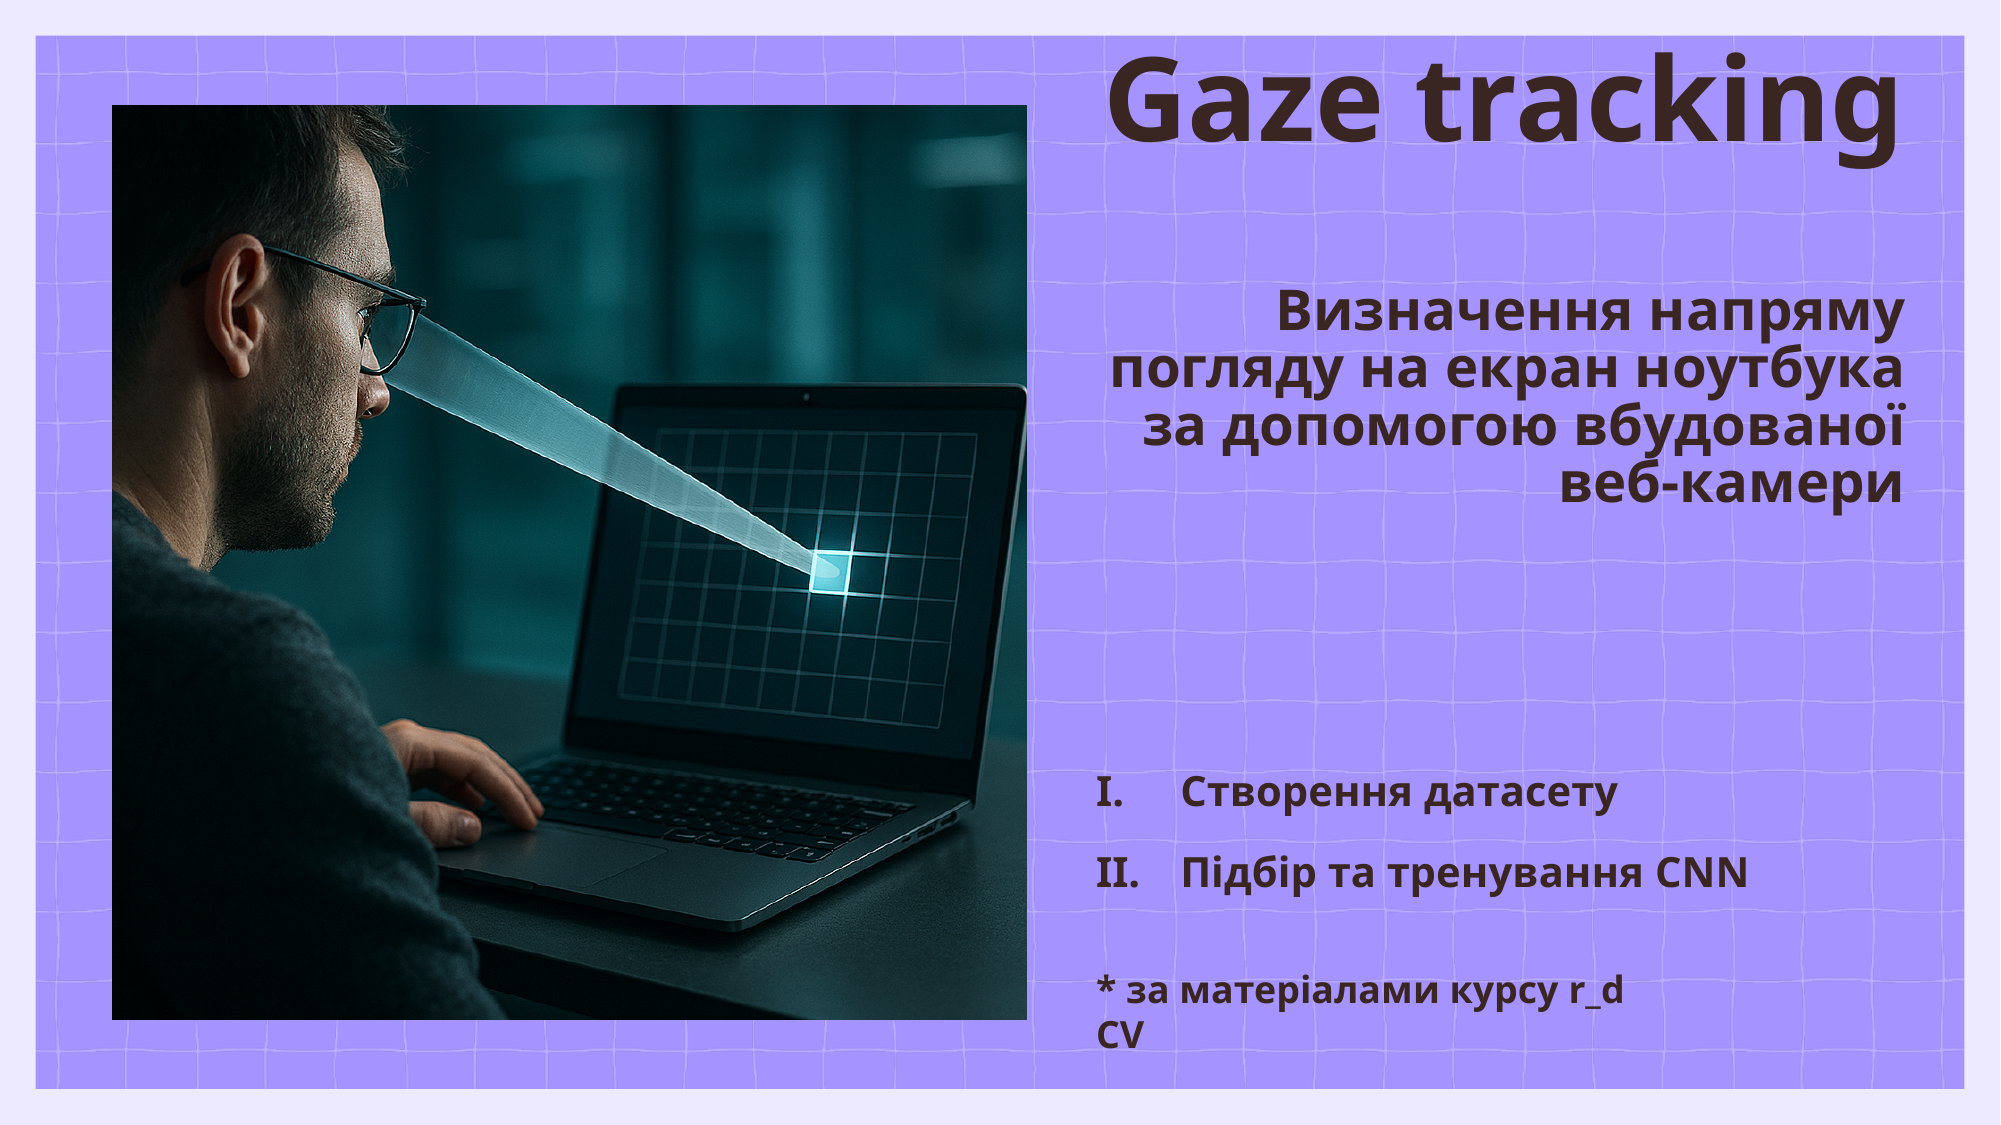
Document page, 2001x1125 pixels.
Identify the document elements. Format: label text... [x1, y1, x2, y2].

text_box * за матеріалами курсу r_d CV [1081, 959, 1689, 1064]
text_box Створення датасету Підбір та тренування CNN [1081, 733, 1921, 917]
text_box Gaze tracking Визначення напряму погляду на екран ноутбука за допомогою вбудованої веб-камери [1081, 35, 1921, 522]
picture [36, 36, 1964, 1089]
